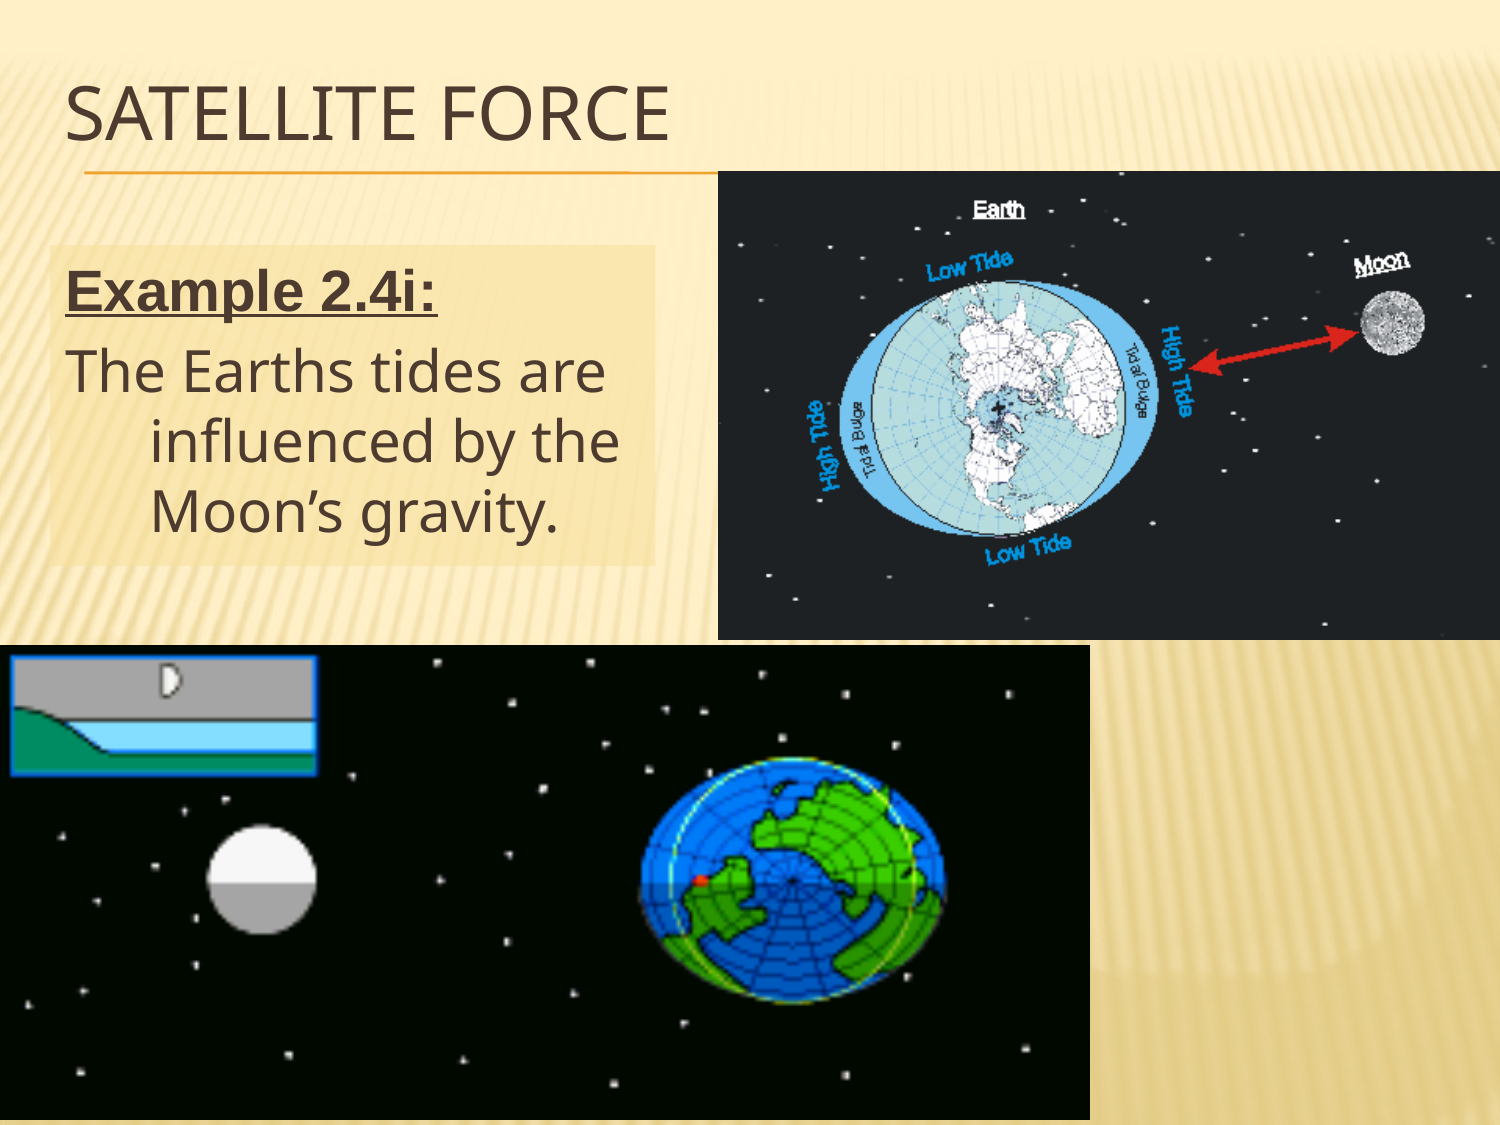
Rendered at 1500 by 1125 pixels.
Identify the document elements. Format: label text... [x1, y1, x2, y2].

title Satellite Force [50, 41, 1475, 179]
list Example 2.4i: The Earths tides are influenced by the Moon’s gravity. [49, 244, 656, 567]
picture [0, 645, 1091, 1121]
picture [718, 170, 1500, 641]
